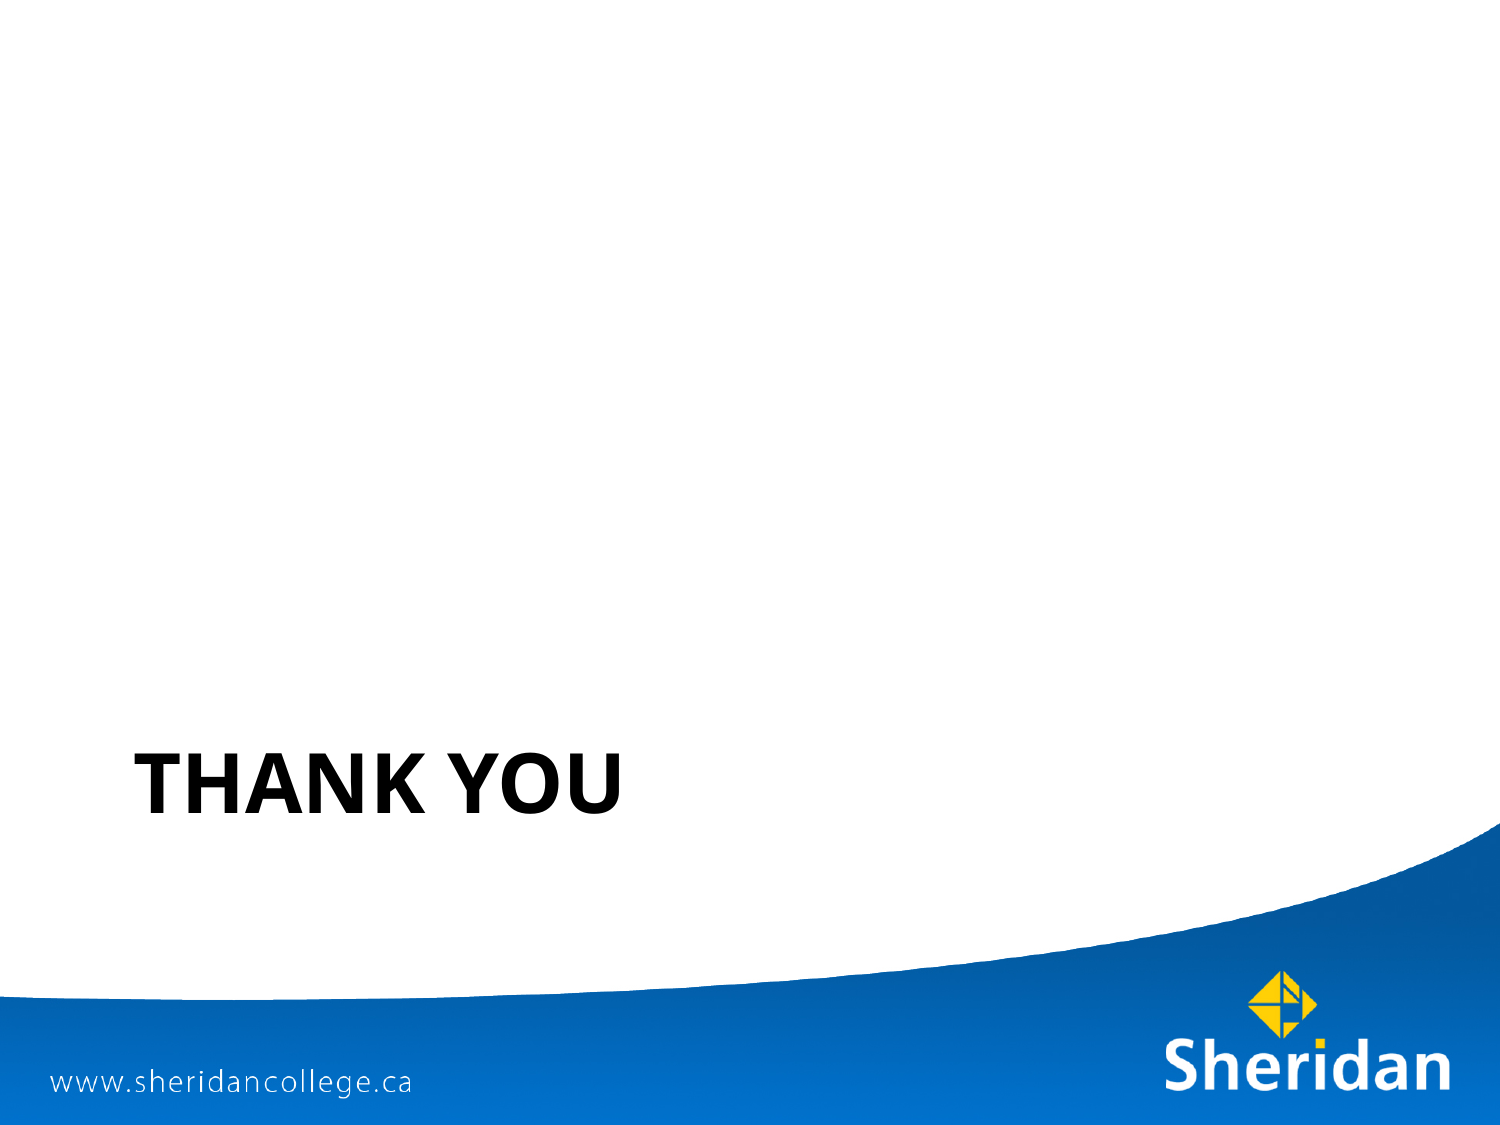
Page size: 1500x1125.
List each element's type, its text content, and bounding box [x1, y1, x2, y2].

picture [0, 86, 1500, 1125]
title Thank you [118, 722, 1394, 947]
